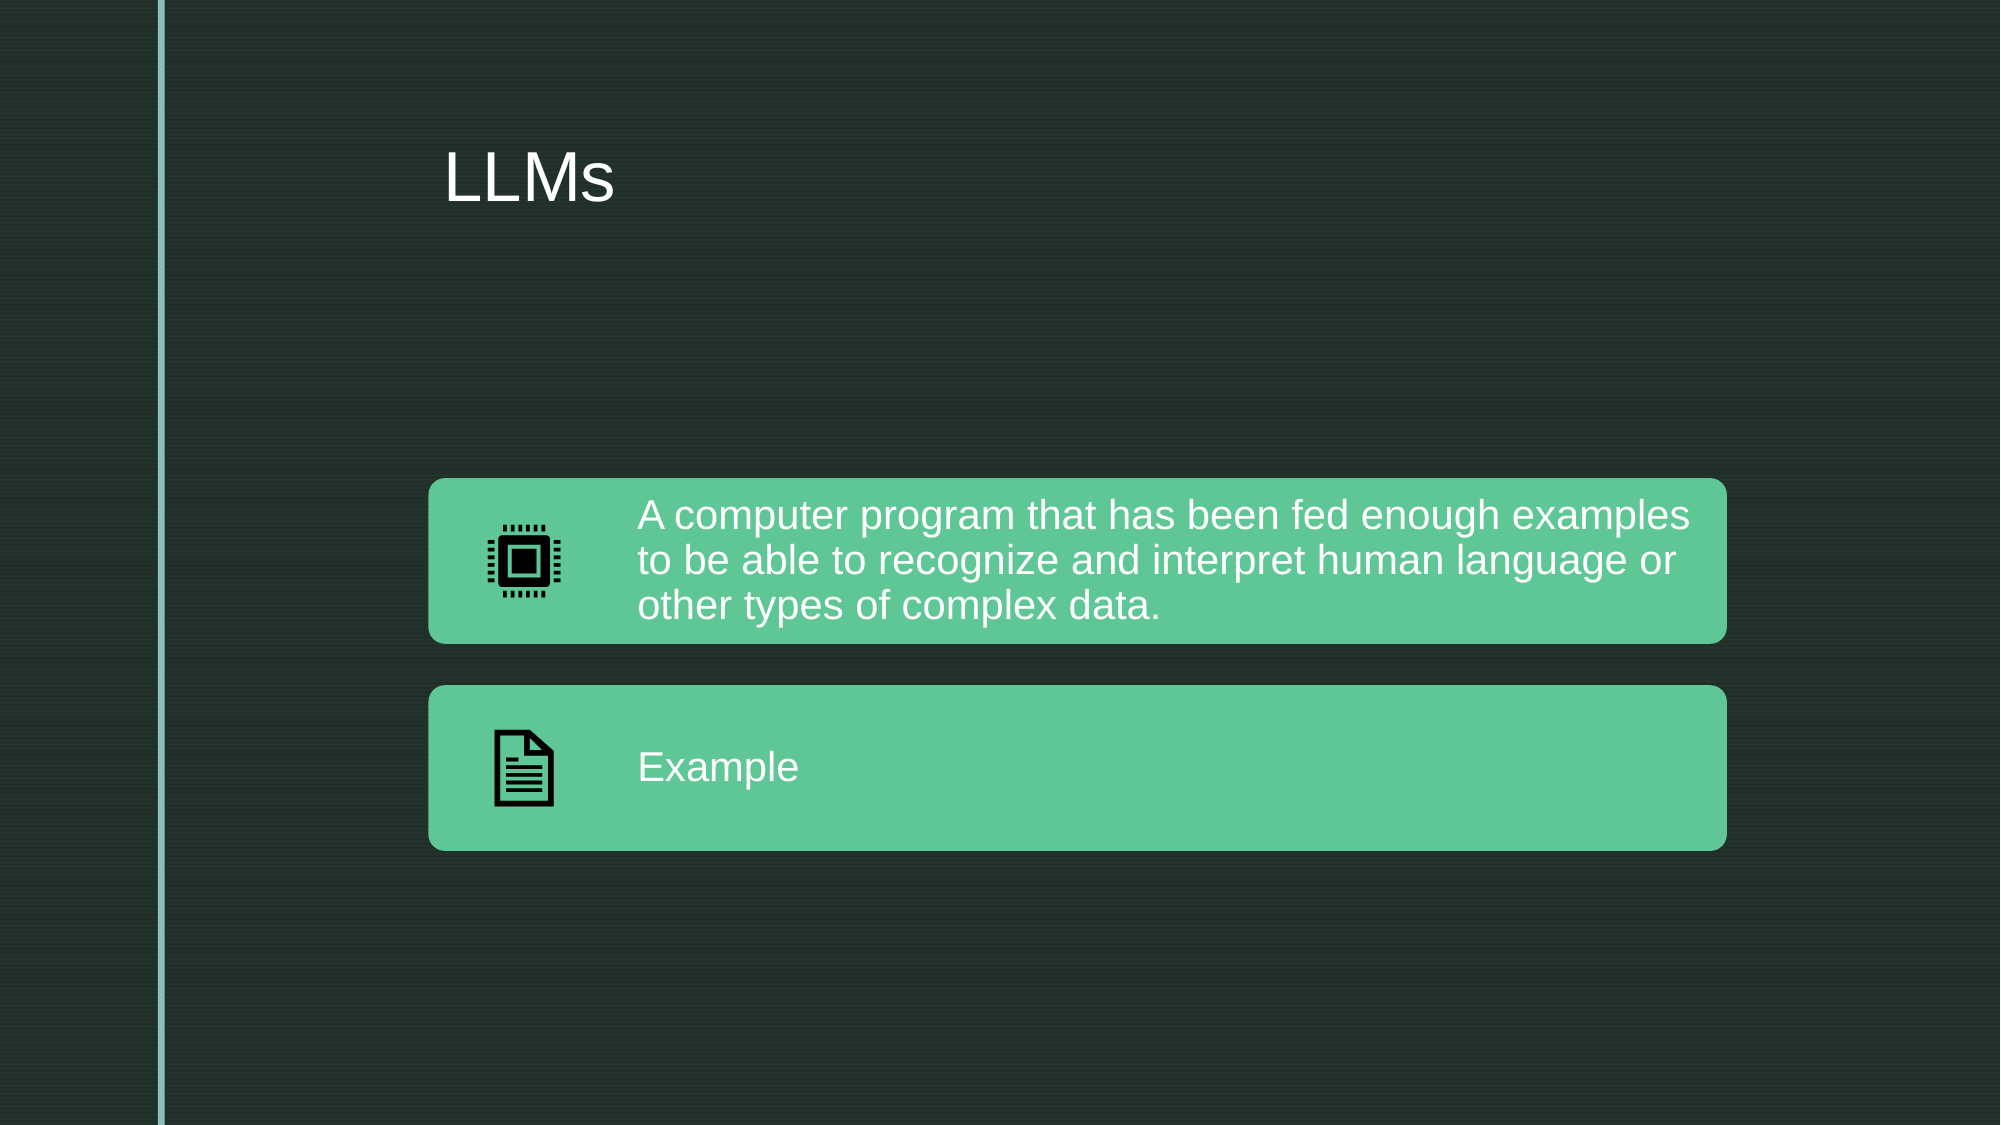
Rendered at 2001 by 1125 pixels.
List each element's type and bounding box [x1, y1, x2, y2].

picture [0, 0, 2001, 1125]
list [428, 388, 1728, 941]
